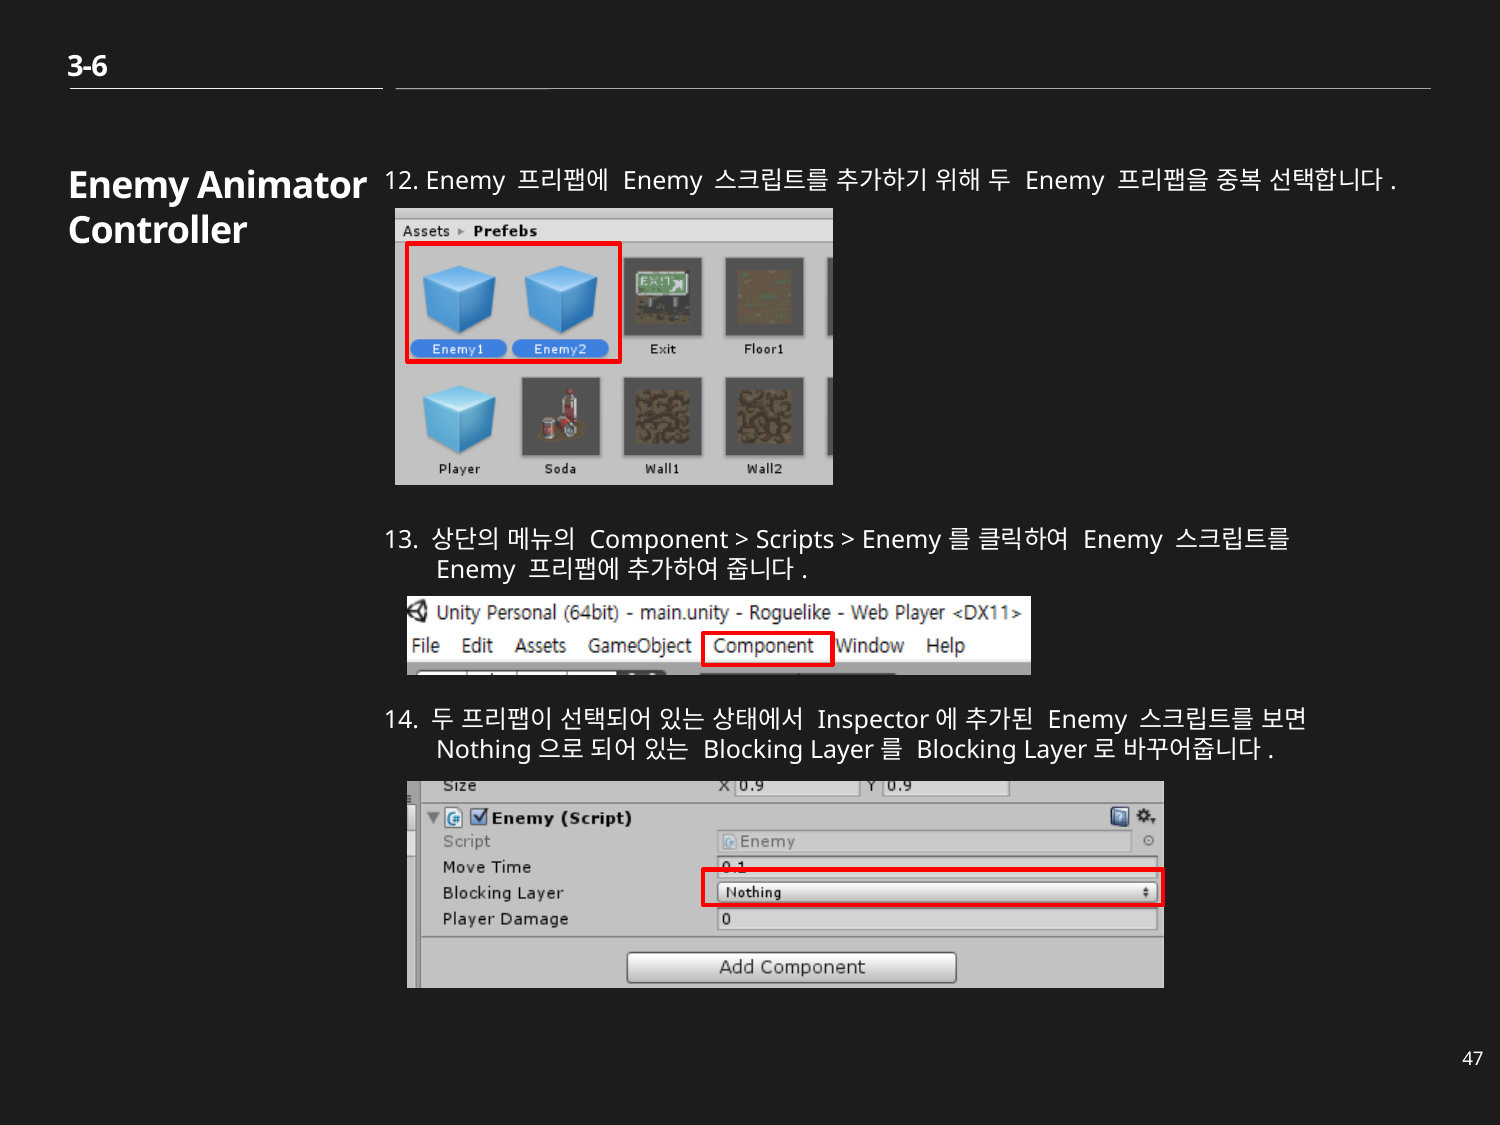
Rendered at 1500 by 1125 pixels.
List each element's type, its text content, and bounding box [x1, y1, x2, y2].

picture [407, 780, 1164, 988]
text_box 47 [1377, 1039, 1499, 1080]
picture [407, 596, 1032, 675]
picture [395, 207, 833, 485]
text_box 3-6 [52, 39, 123, 90]
title Enemy Animator Controller [52, 153, 384, 395]
text_box 12. Enemy 프리팹에 Enemy 스크립트를 추가하기 위해 두 Enemy 프리팹을 중복 선택합니다. 13. 상단의 메뉴의 Component > Scripts > Enemy를 클릭하여 Enemy 스크립트를 Enemy 프리팹에 추가하여 줍니다. 14. 두 프리팹이 선택되어 있는 상태에서 Inspector에 추가된 Enemy 스크립트를 보면 Nothing으로 되어 있는 Blocking Layer를 Blocking Layer로 바꾸어줍니다. [369, 157, 1412, 771]
